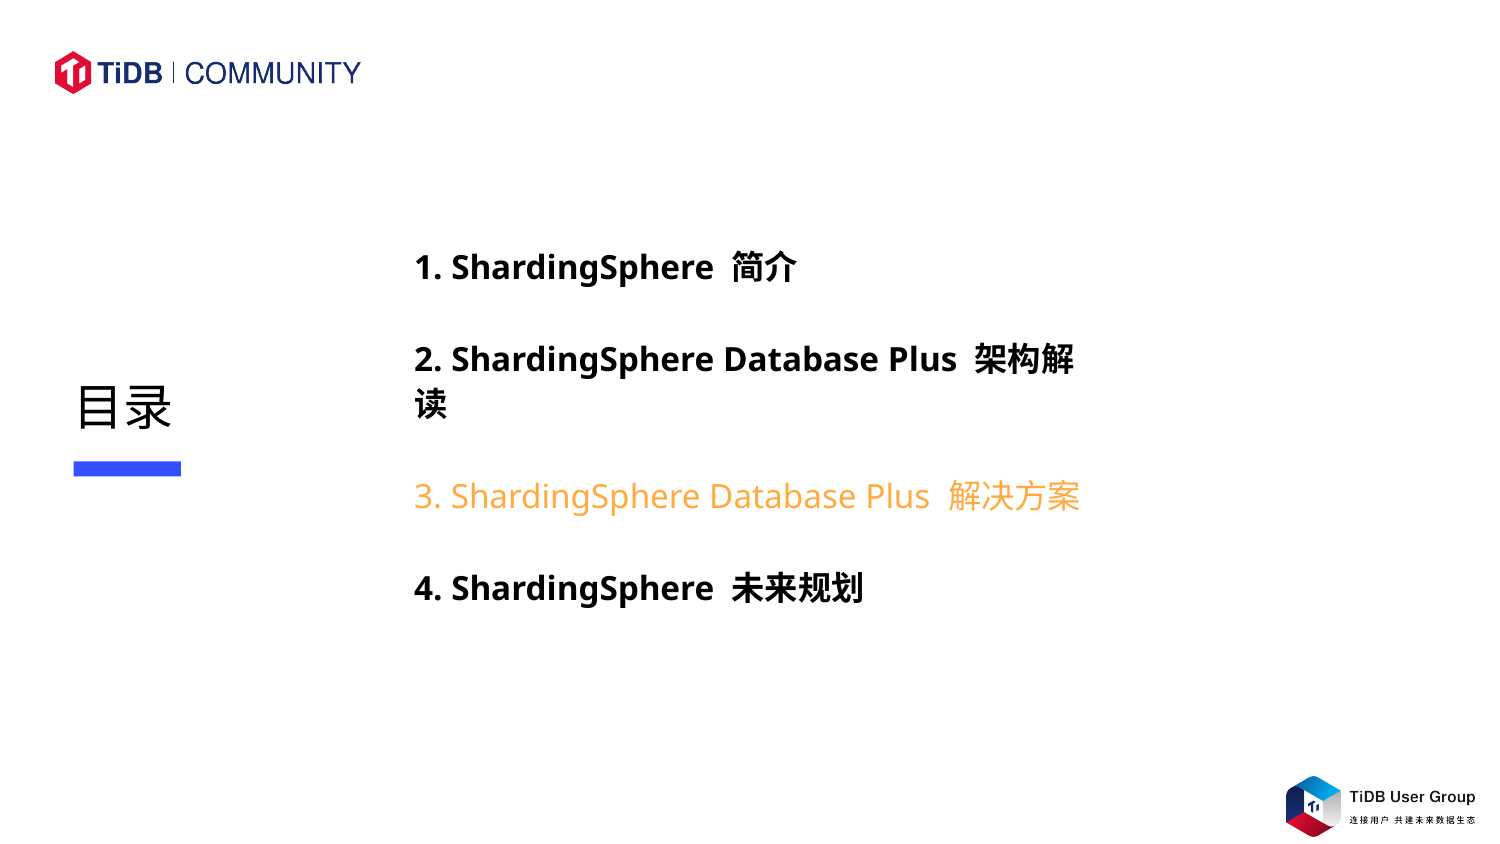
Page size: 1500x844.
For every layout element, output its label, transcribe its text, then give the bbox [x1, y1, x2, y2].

picture [1286, 776, 1476, 838]
title 目录 [58, 360, 252, 484]
text_box 1. ShardingSphere 简介 2. ShardingSphere Database Plus 架构解读 3. ShardingSphere Database Plus 解决方案 4. ShardingSphere 未来规划 [378, 225, 1122, 619]
picture [54, 51, 361, 94]
